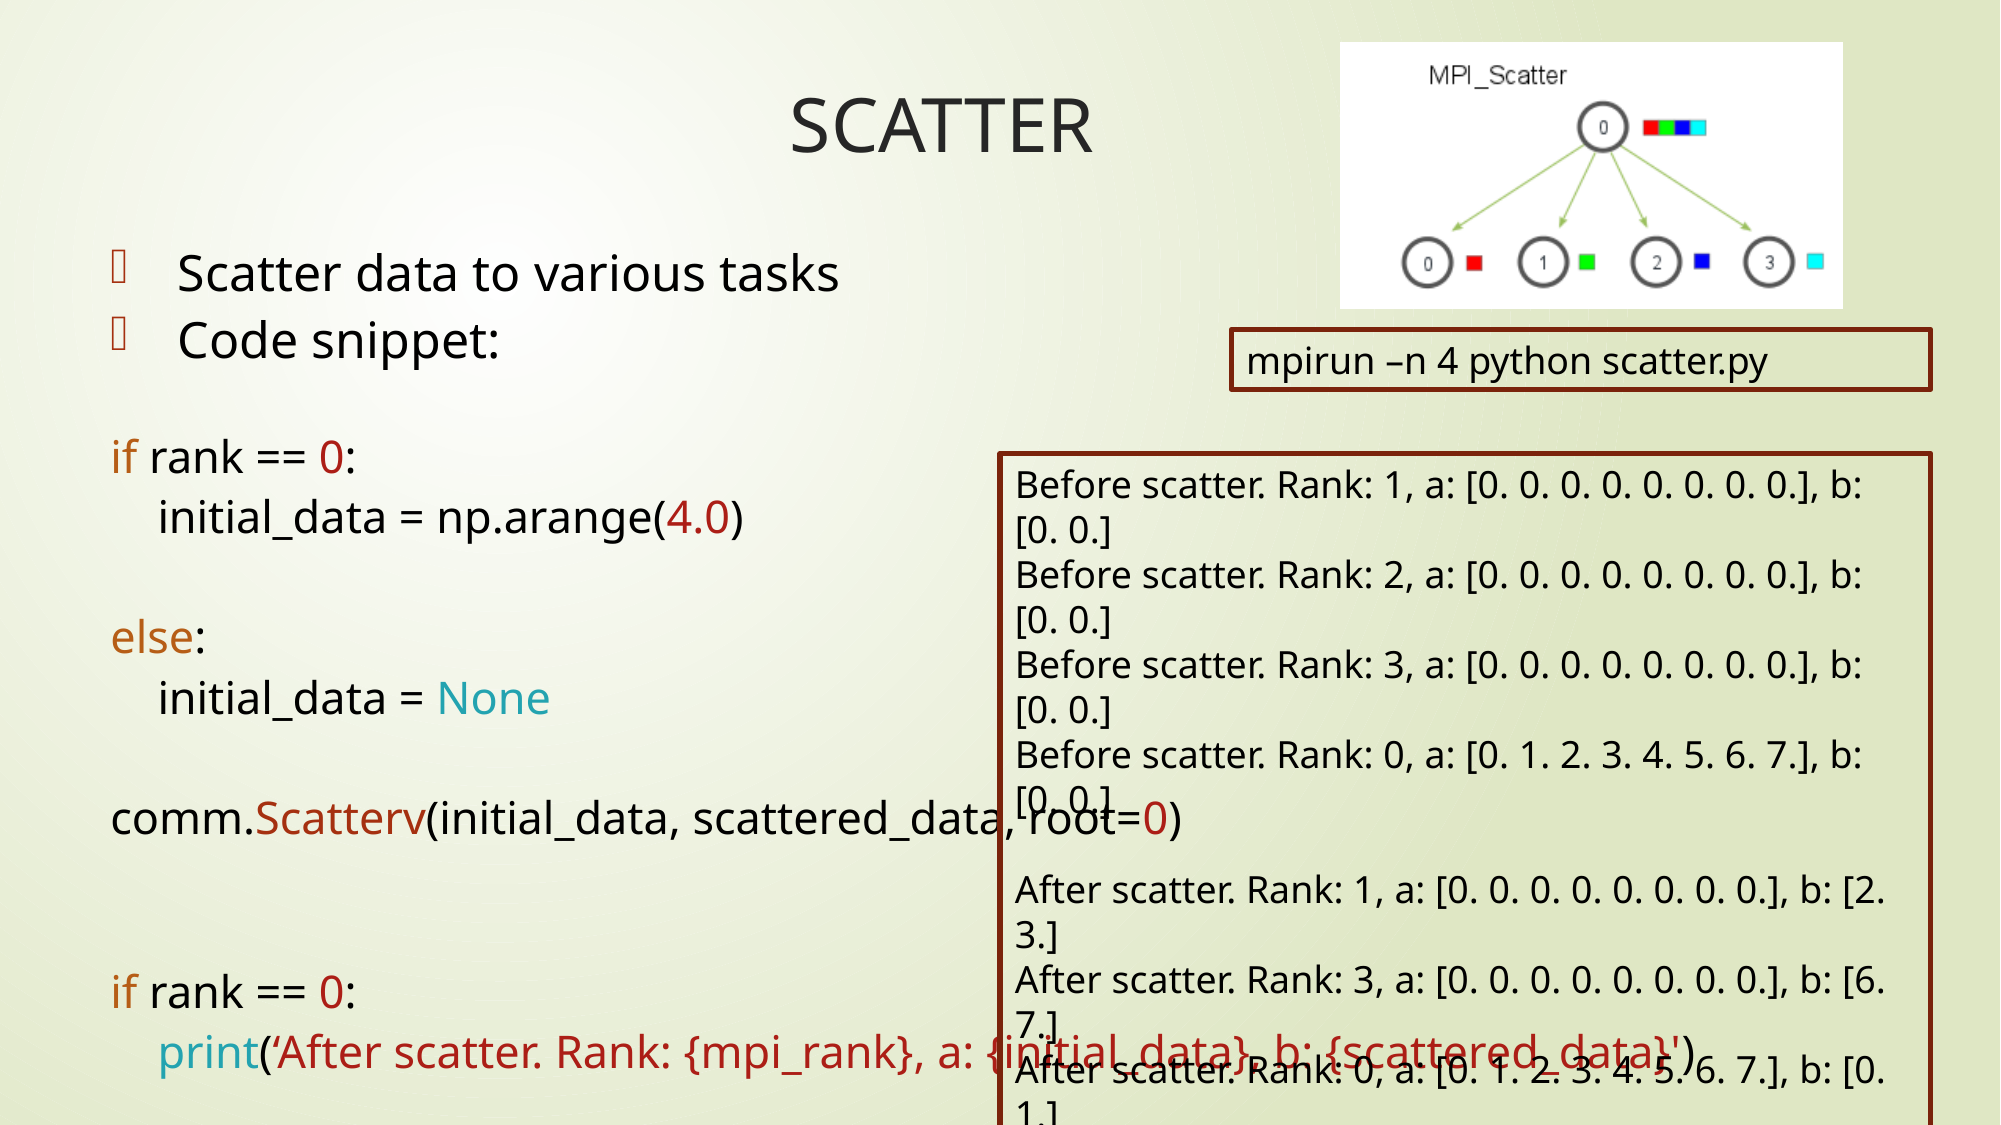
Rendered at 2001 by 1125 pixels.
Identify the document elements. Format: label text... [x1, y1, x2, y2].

text_box Before scatter. Rank: 1, a: [0. 0. 0. 0. 0. 0. 0. 0.], b: [0. 0.] Before scatter. Rank: 2, a: [0. 0. 0. 0. 0. 0. 0. 0.], b: [0. 0.] Before scatter. Rank: 3, a: [0. 0. 0. 0. 0. 0. 0. 0.], b: [0. 0.] Before scatter. Rank: 0, a: [0. 1. 2. 3. 4. 5. 6. 7.], b: [0. 0.] After scatter. Rank: 1, a: [0. 0. 0. 0. 0. 0. 0. 0.], b: [2. 3.] After scatter. Rank: 3, a: [0. 0. 0. 0. 0. 0. 0. 0.], b: [6. 7.] After scatter. Rank: 0, a: [0. 1. 2. 3. 4. 5. 6. 7.], b: [0. 1.] After scatter. Rank: 2, a: [0. 0. 0. 0. 0. 0. 0. 0.], b: [4. 5.] [999, 453, 1931, 1125]
picture [1340, 42, 1843, 309]
list Scatter data to various tasks Code snippet: if rank == 0: initial_data = np.arange(4.0) else: initial_data = None comm.Scatterv(initial_data, scattered_data, root=0) if rank == 0: print(‘After scatter. Rank: {mpi_rank}, a: {initial_data}, b: {scattered_data}') [95, 234, 1754, 1107]
title SCATTER [211, 70, 1335, 234]
text_box mpirun –n 4 python scatter.py [1231, 329, 1931, 390]
